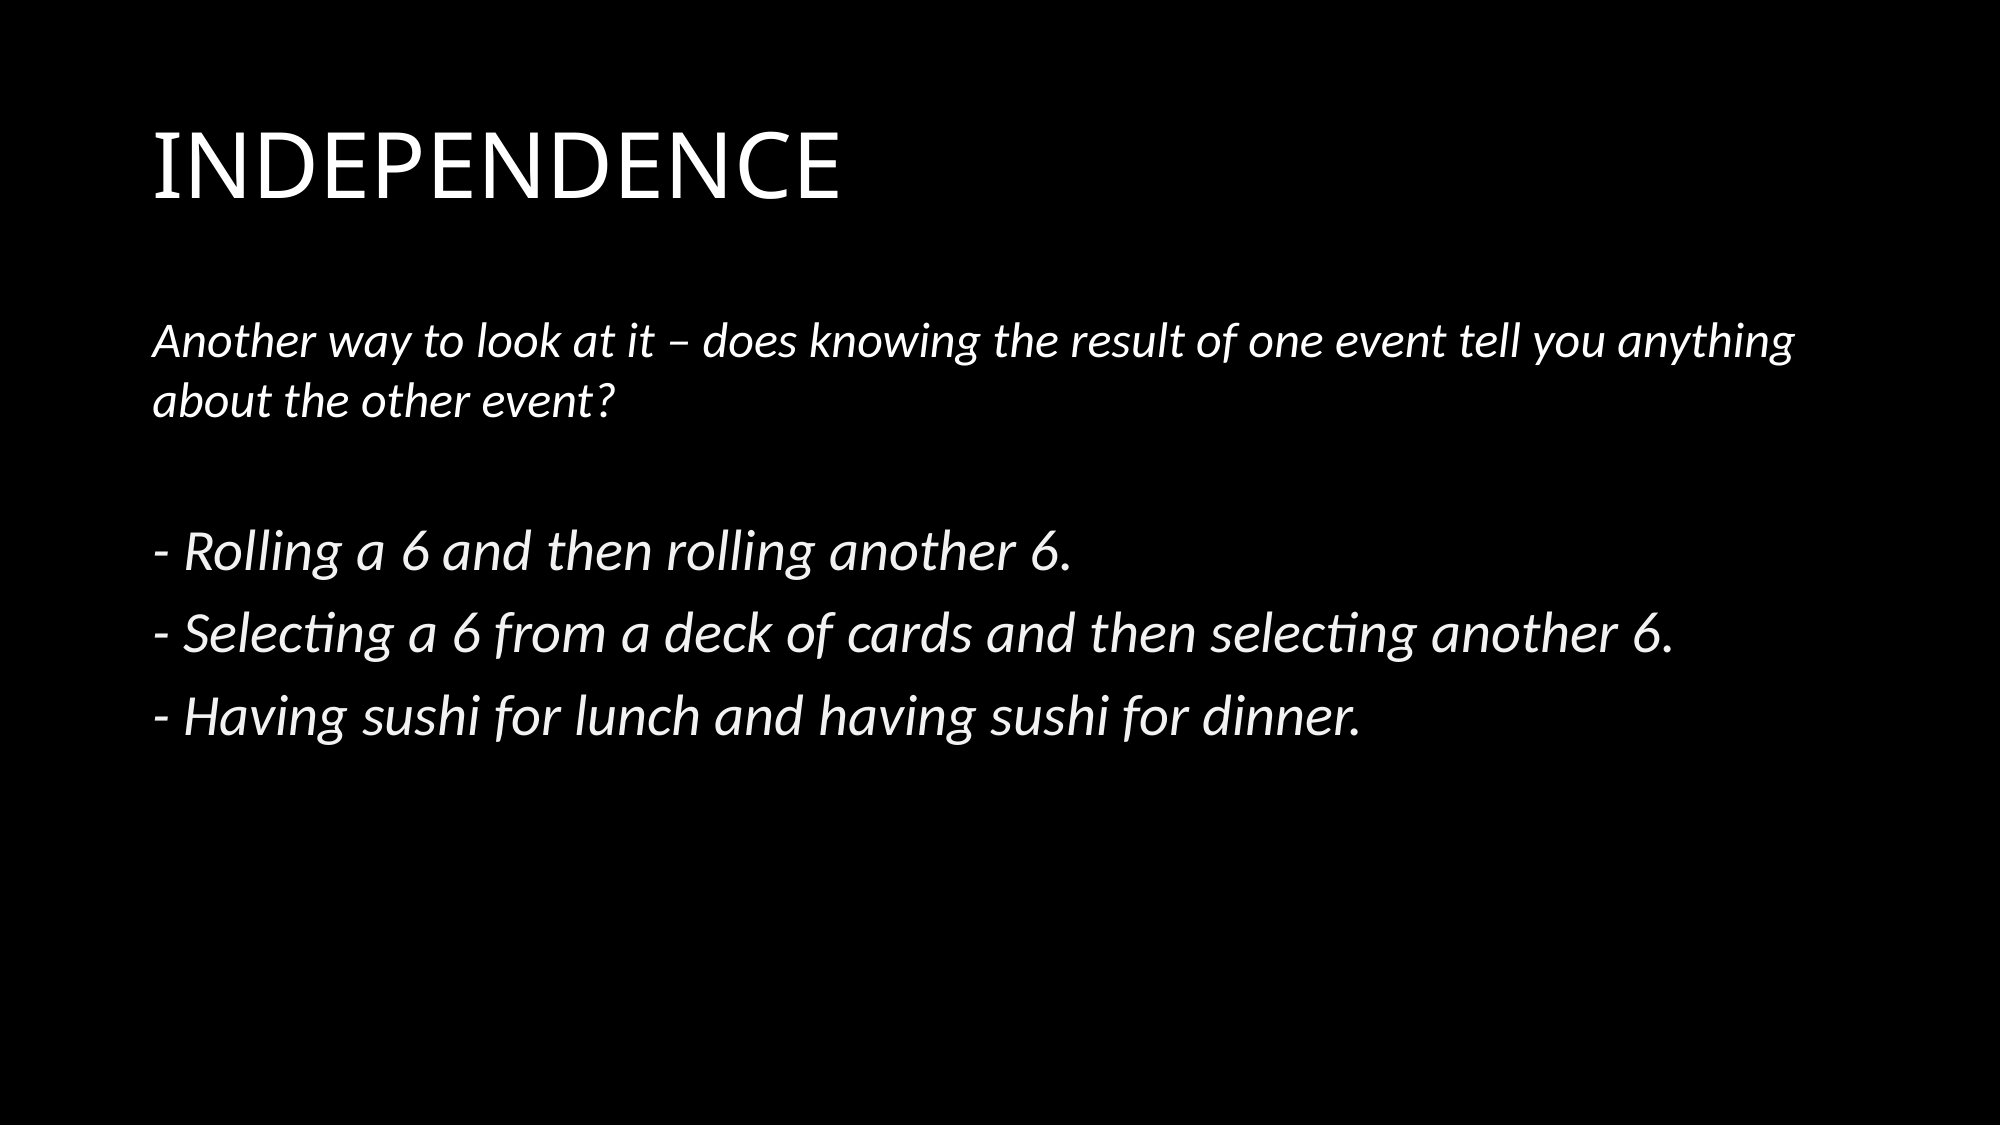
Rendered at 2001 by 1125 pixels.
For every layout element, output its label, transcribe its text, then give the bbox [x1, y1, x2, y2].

list Another way to look at it – does knowing the result of one event tell you anything about the other event? - Rolling a 6 and then rolling another 6. - Selecting a 6 from a deck of cards and then selecting another 6. - Having sushi for lunch and having sushi for dinner. [137, 299, 1863, 1014]
title INDEPENDENCE [137, 59, 1956, 278]
